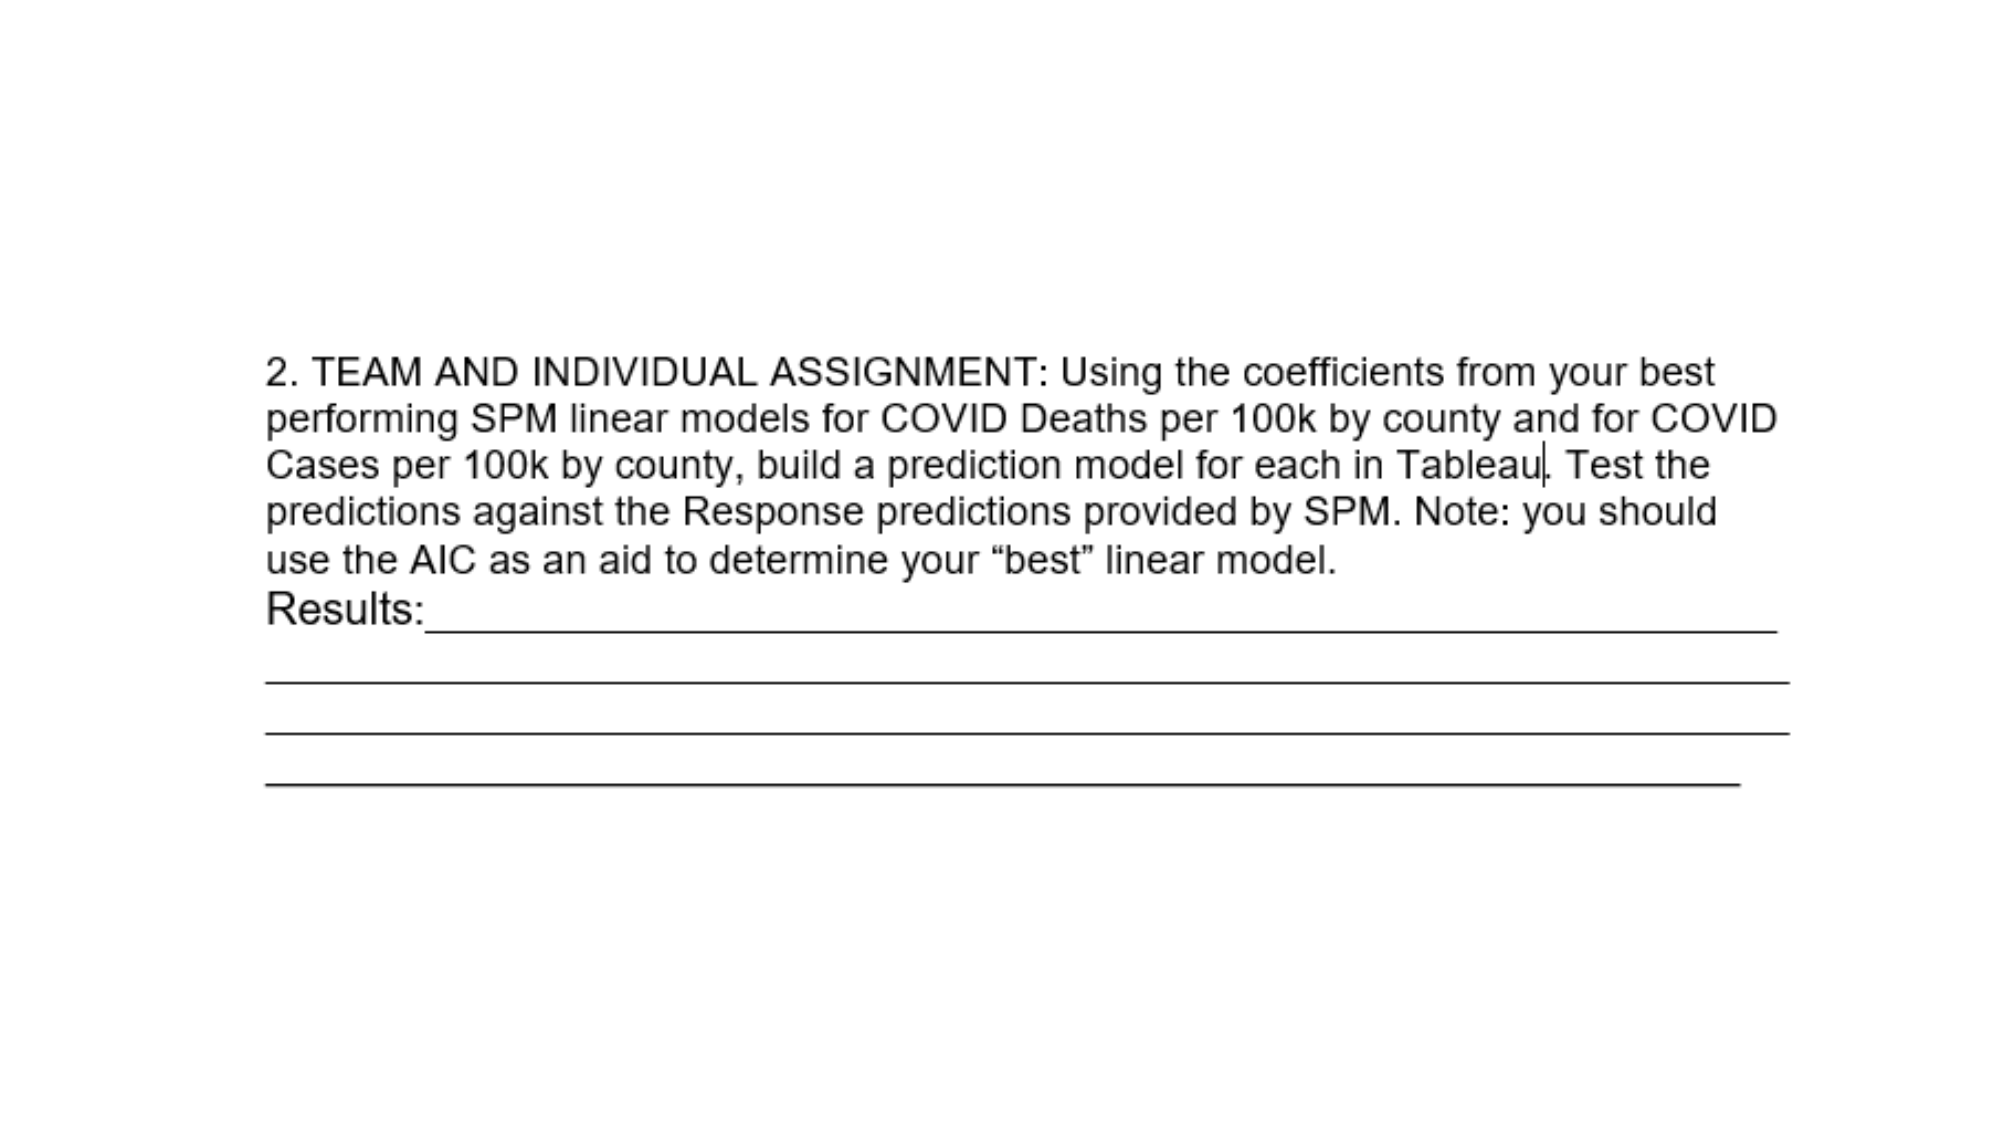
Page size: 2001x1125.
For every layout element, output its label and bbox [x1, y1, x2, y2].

picture [147, 289, 1877, 844]
